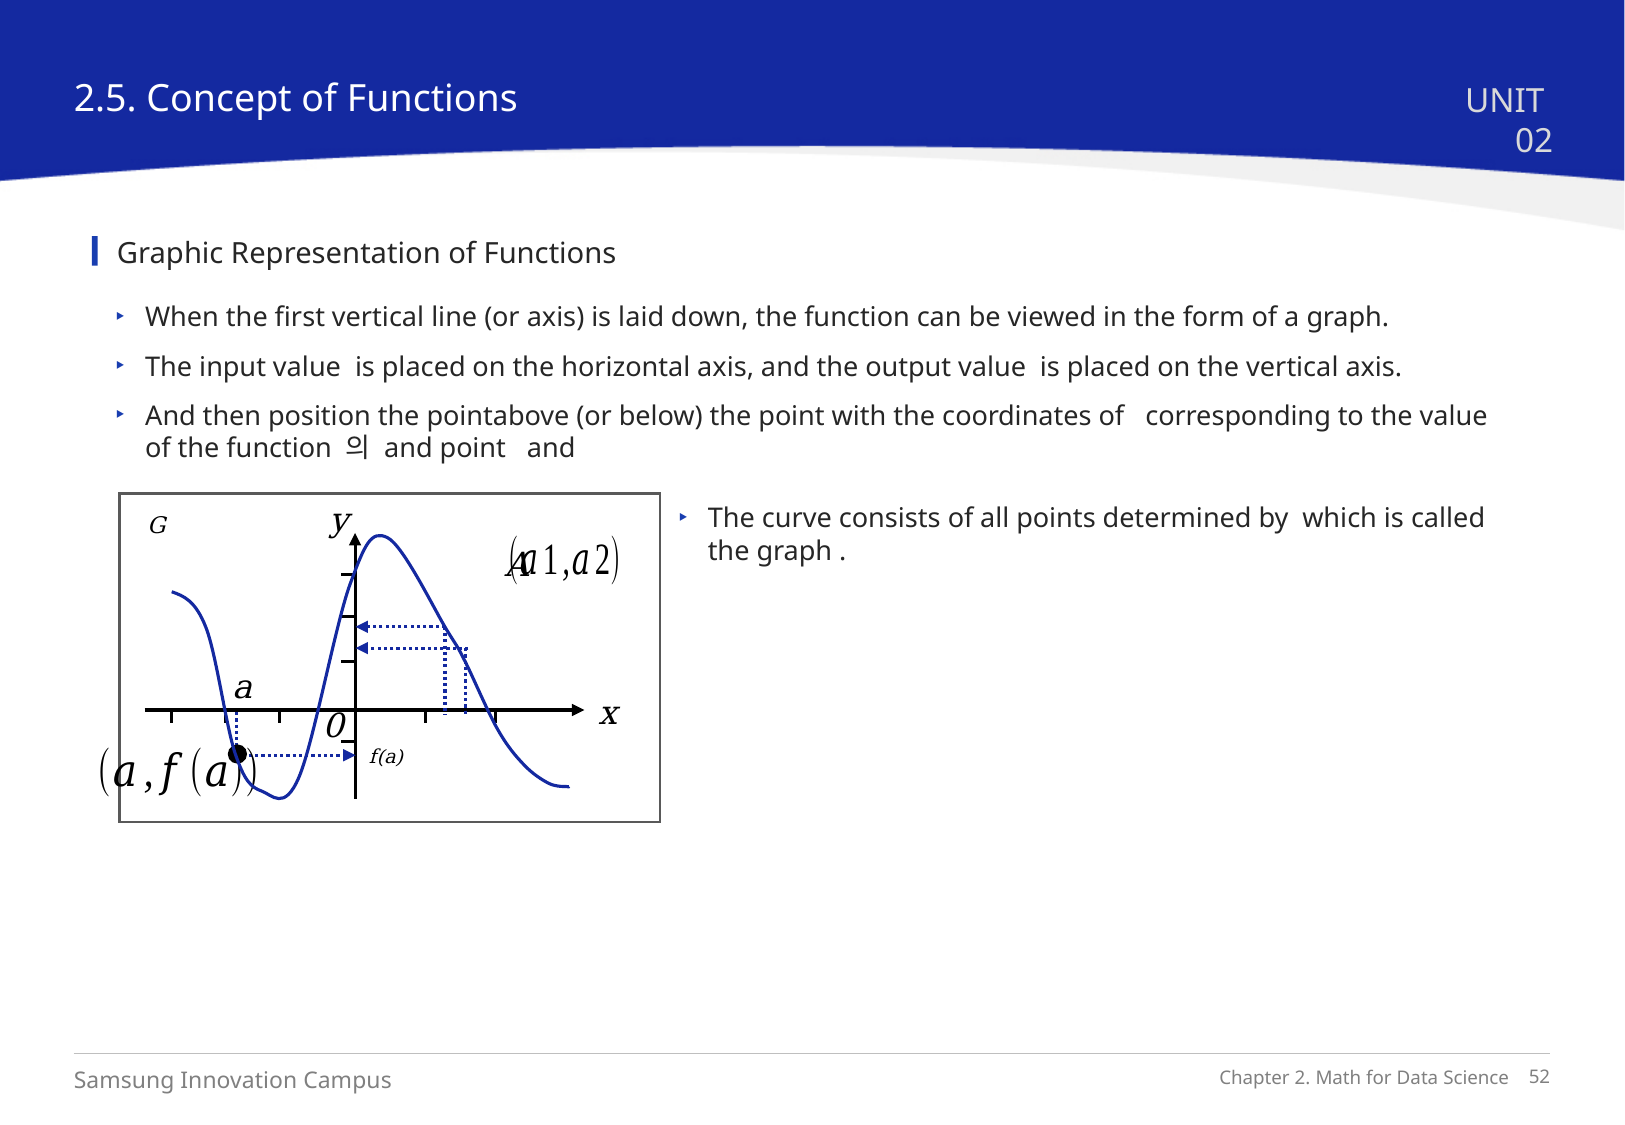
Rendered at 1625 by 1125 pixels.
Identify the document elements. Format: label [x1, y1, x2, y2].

text_box [97, 490, 660, 823]
text_box [91, 234, 1533, 270]
text_box [73, 73, 1554, 120]
picture [0, 0, 1625, 1125]
